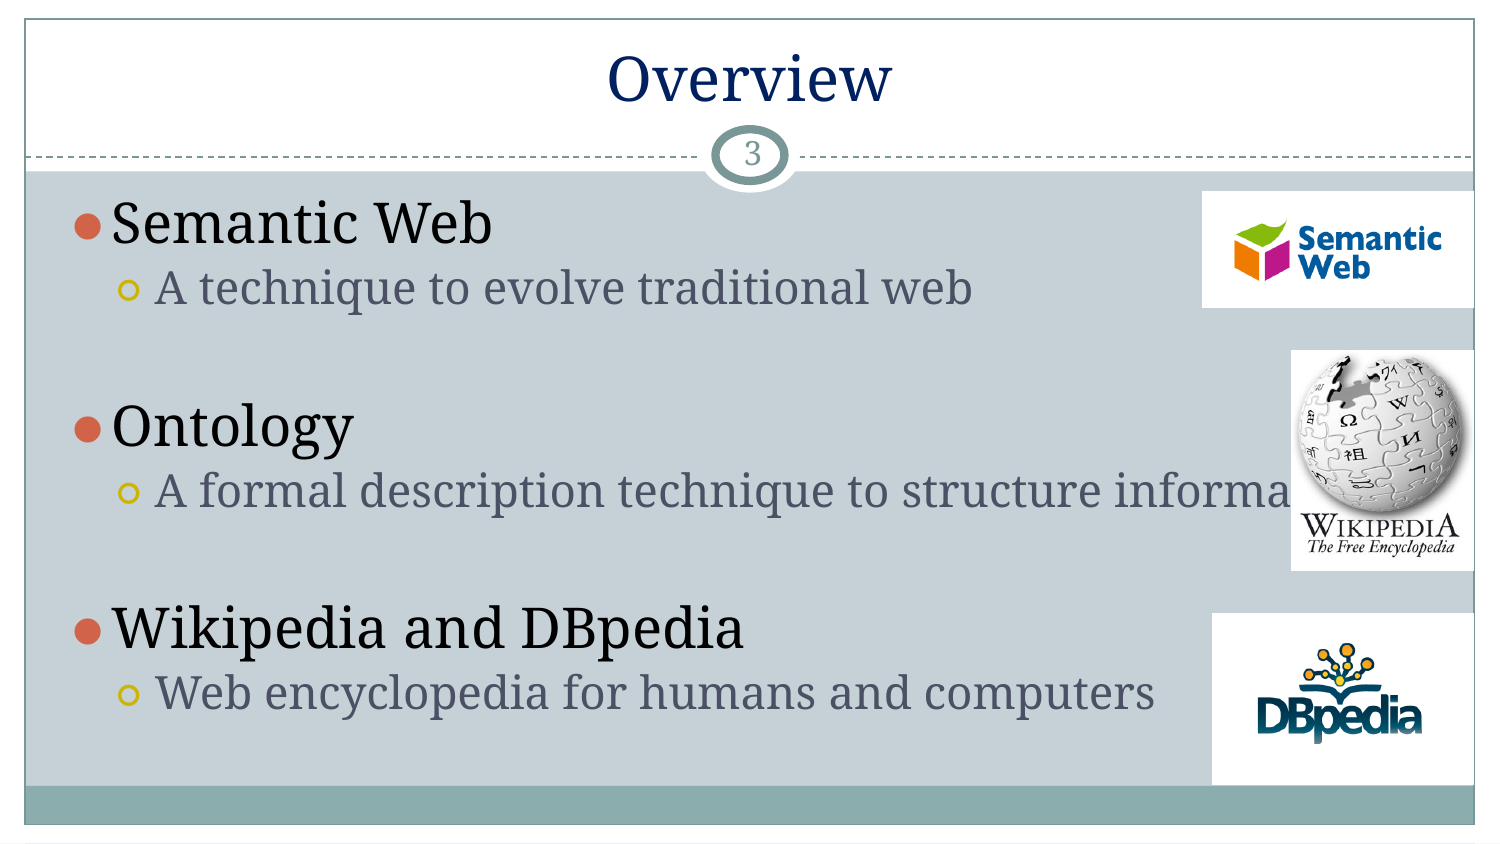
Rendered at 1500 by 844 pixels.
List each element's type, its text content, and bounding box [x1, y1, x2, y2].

slide_number ‹#› [715, 126, 791, 181]
list Semantic Web A technique to evolve traditional web Ontology A formal description technique to structure information Wikipedia and DBpedia Web encyclopedia for humans and computers [49, 187, 1445, 751]
picture [1290, 350, 1474, 571]
picture [1212, 612, 1474, 786]
title Overview [49, 28, 1450, 122]
picture [1202, 191, 1474, 309]
